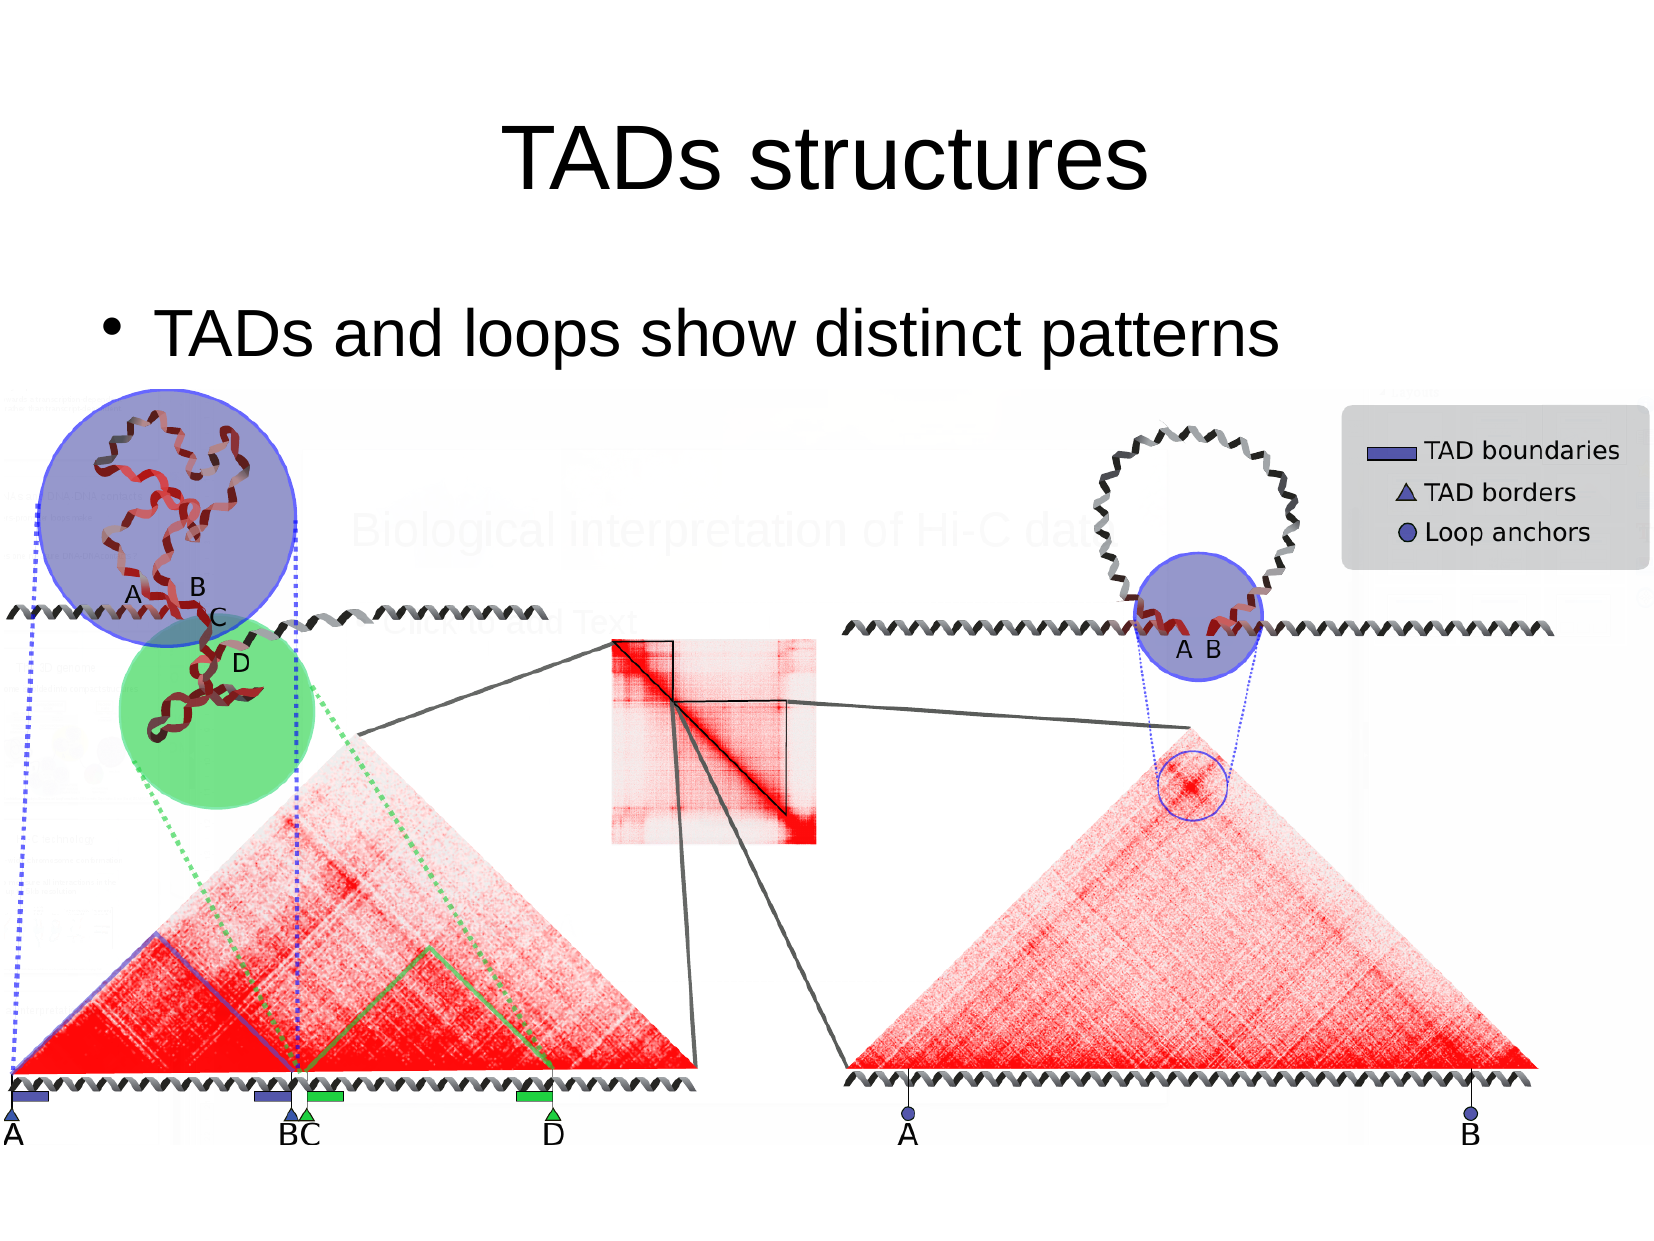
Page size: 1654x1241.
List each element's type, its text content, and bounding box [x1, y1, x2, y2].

picture [4, 389, 1654, 1146]
text_box TADs structures [82, 49, 1570, 256]
text_box TADs and loops show distinct patterns [82, 289, 1570, 388]
